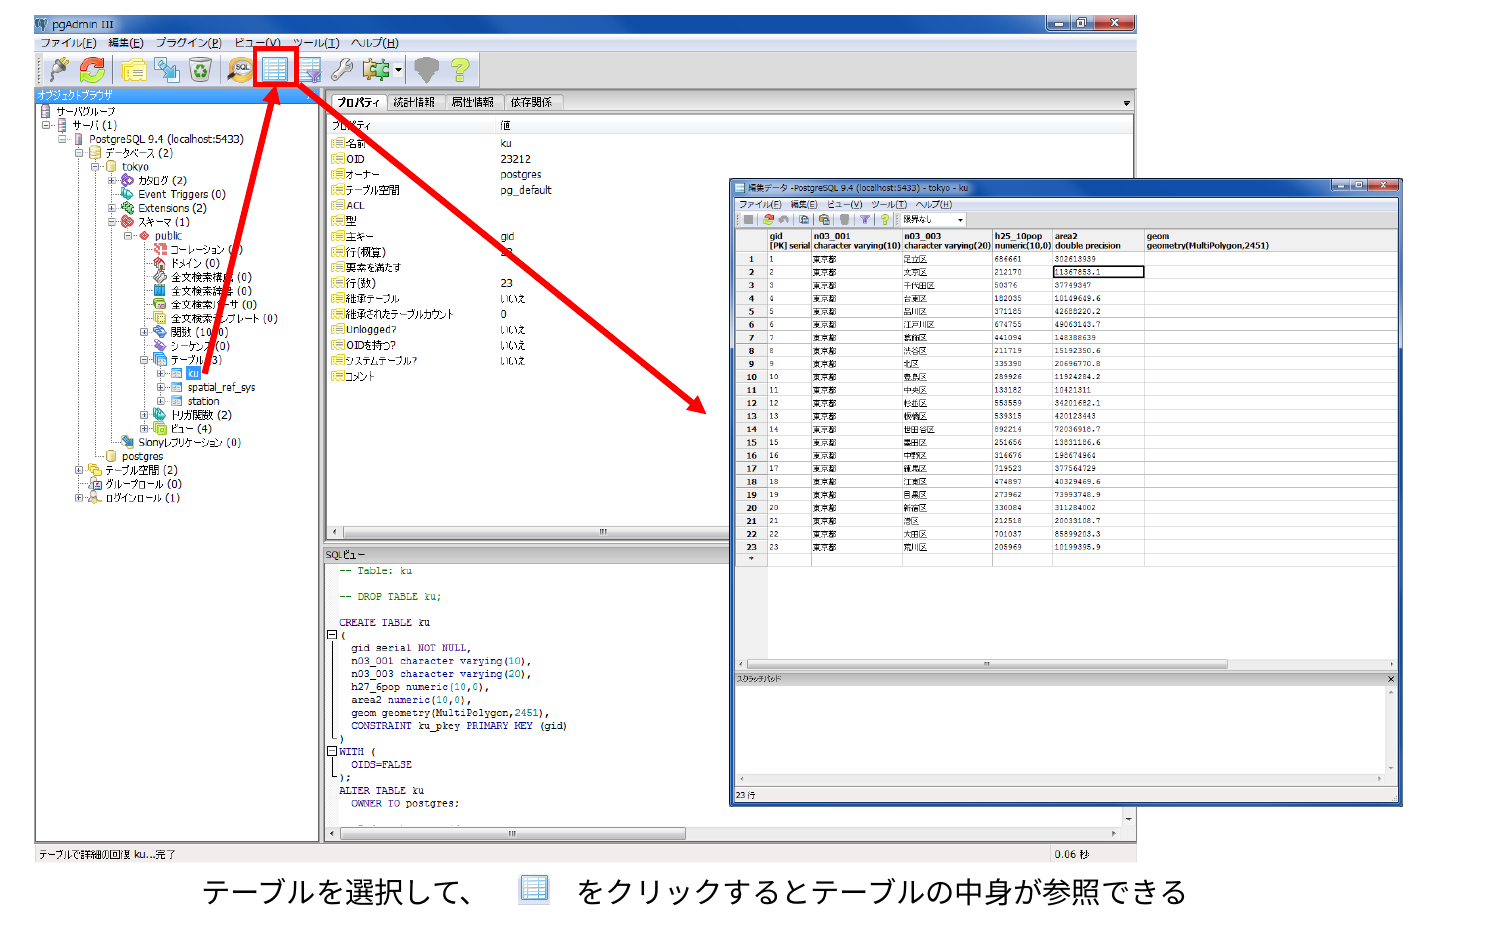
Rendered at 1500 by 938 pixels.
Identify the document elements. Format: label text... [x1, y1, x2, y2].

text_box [299, 84, 707, 415]
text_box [204, 84, 276, 374]
picture [518, 871, 550, 905]
picture [34, 14, 1403, 863]
text_box テーブルを選択して、 をクリックするとテーブルの中身が参照できる [186, 867, 1204, 918]
